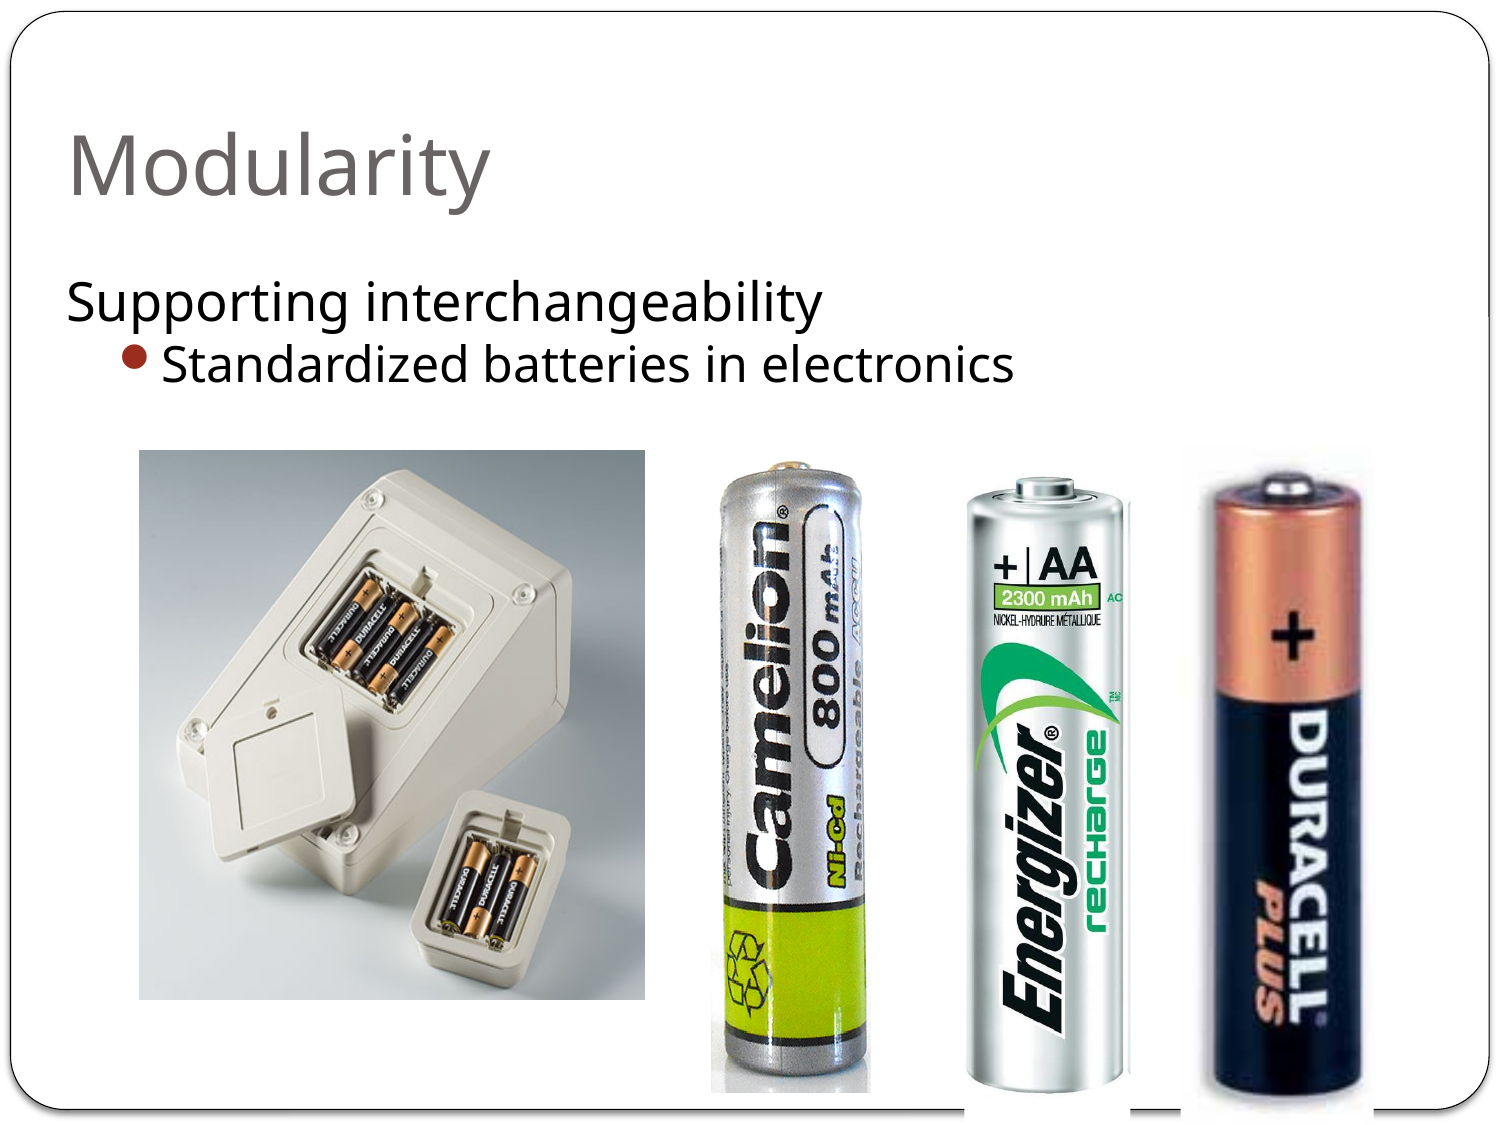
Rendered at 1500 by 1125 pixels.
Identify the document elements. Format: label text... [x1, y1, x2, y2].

picture [710, 444, 871, 1093]
picture [1180, 444, 1375, 1125]
title Modularity [51, 97, 1449, 223]
picture [963, 444, 1131, 1125]
list Supporting interchangeability Standardized batteries in electronics [51, 252, 1449, 1000]
picture [139, 449, 645, 1000]
